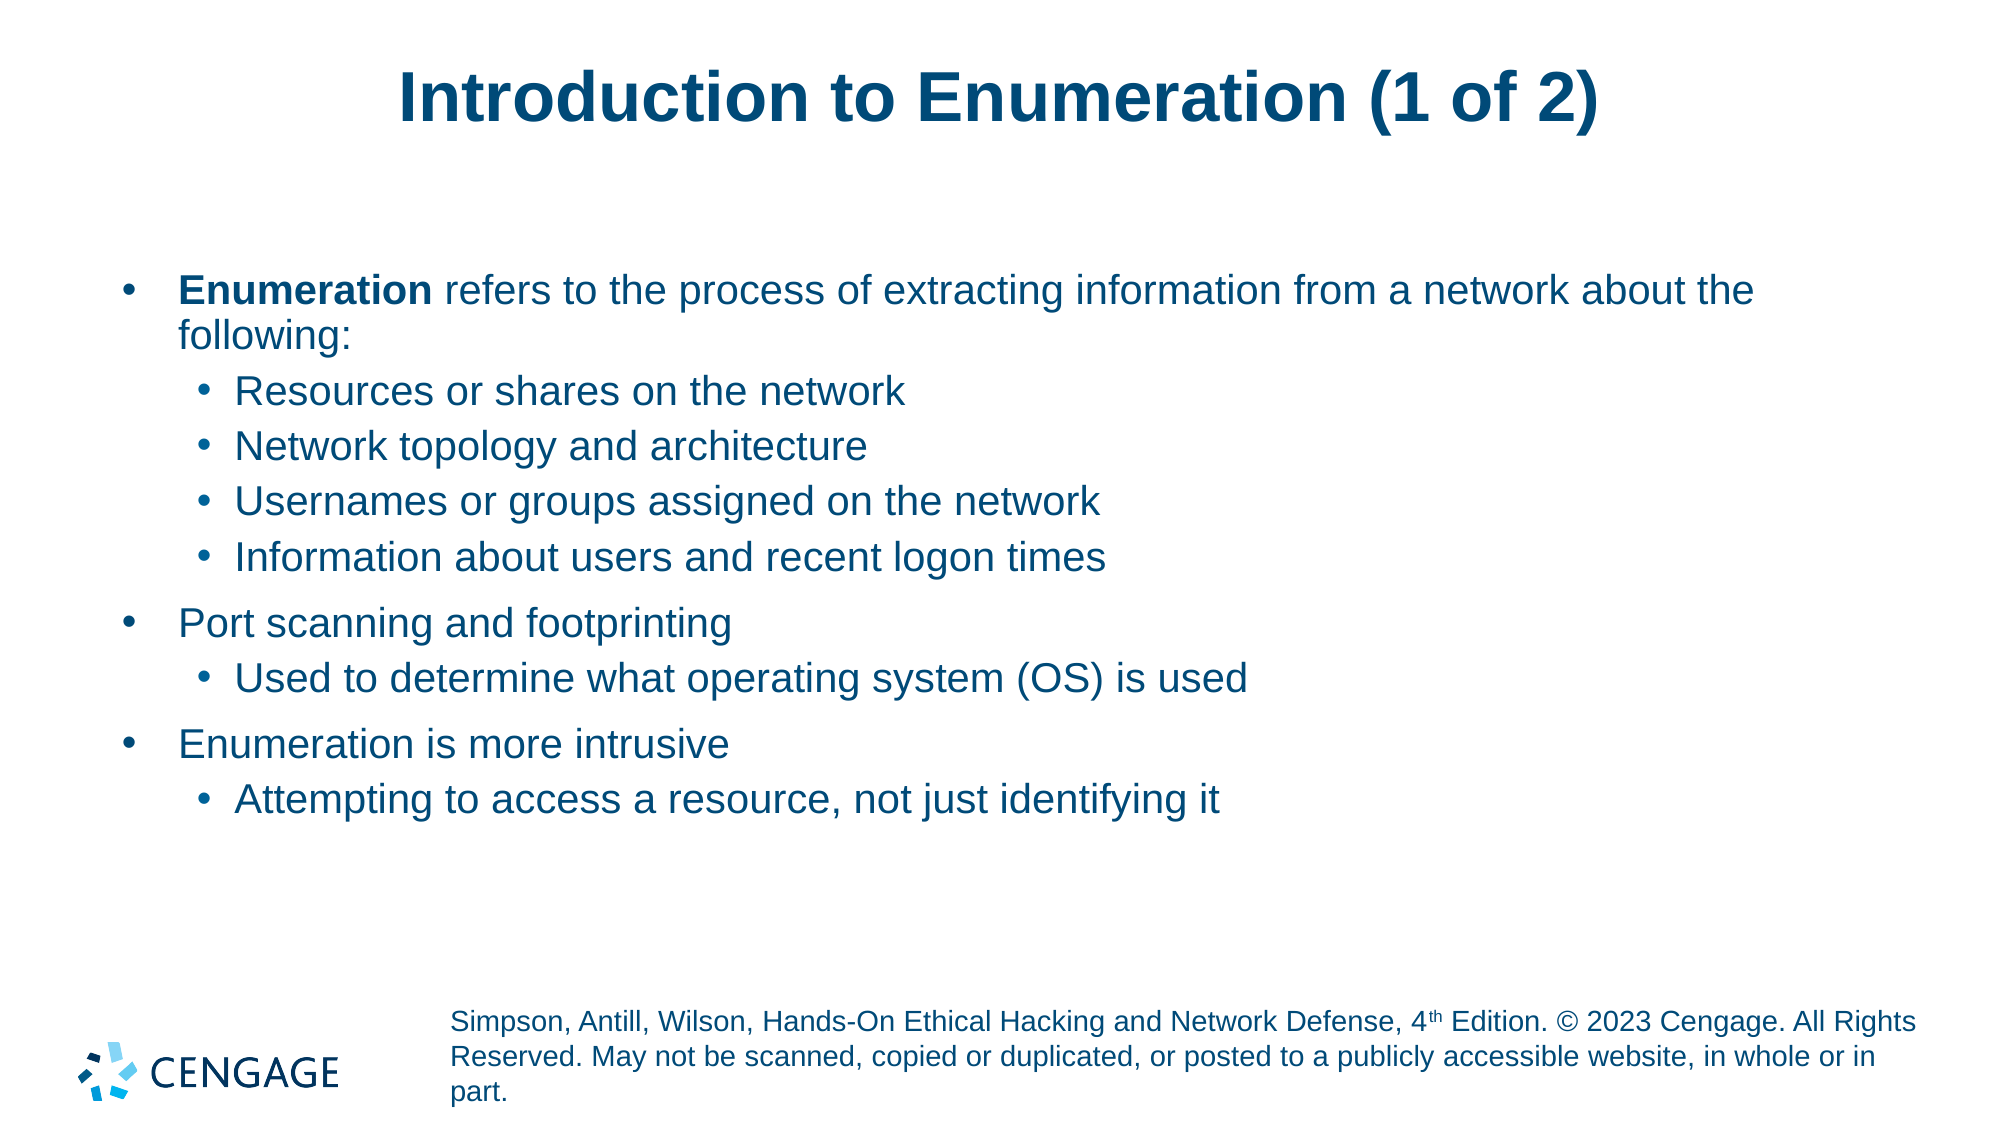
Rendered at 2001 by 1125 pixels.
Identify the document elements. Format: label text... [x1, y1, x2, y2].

list Enumeration refers to the process of extracting information from a network about the following: Resources or shares on the network Network topology and architecture Usernames or groups assigned on the network Information about users and recent logon times Port scanning and footprinting Used to determine what operating system (OS) is used Enumeration is more intrusive Attempting to access a resource, not just identifying it [121, 268, 1879, 990]
picture [78, 1042, 338, 1101]
title Introduction to Enumeration (1 of 2) [137, 59, 1863, 171]
